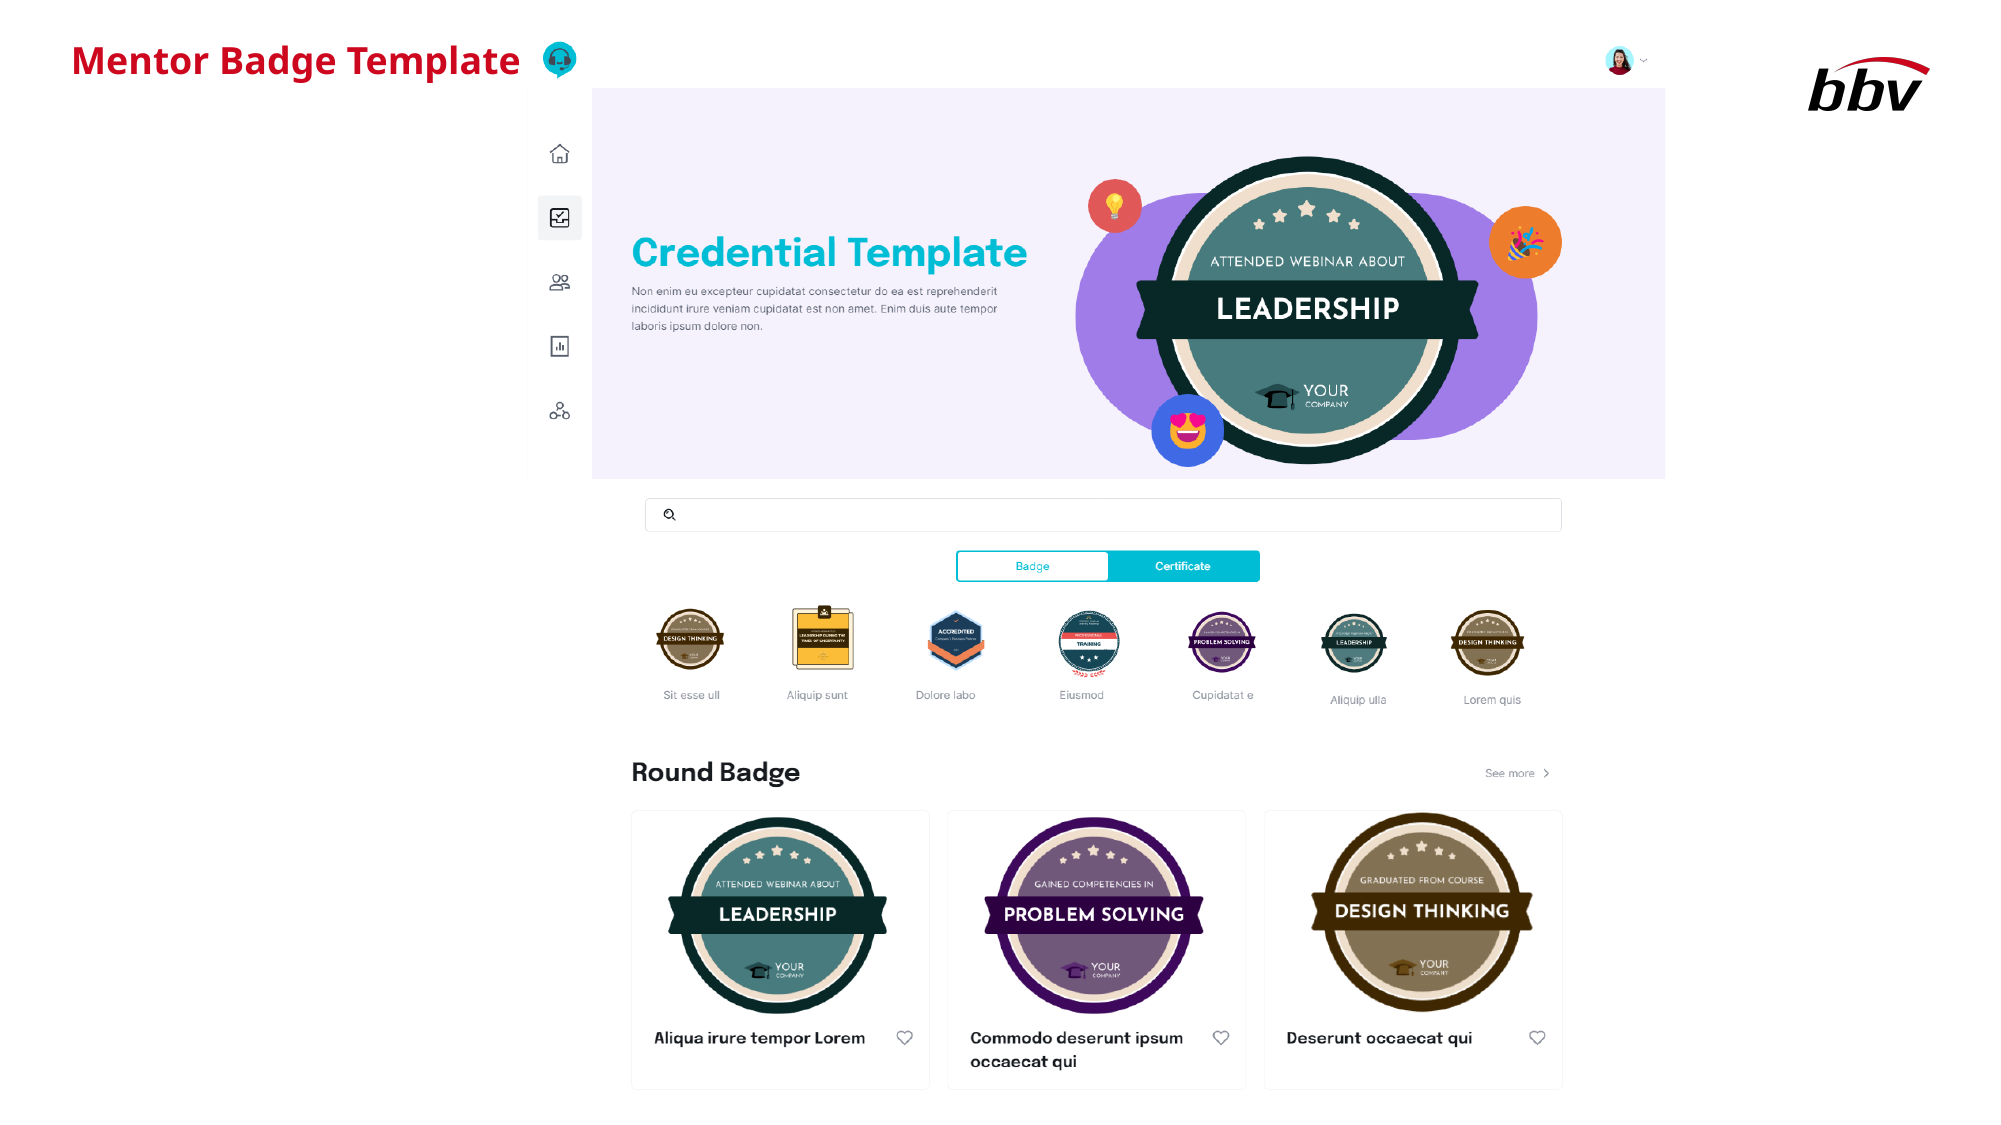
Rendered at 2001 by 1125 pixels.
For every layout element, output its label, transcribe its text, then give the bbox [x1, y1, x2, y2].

title Mentor Badge Template [70, 0, 1666, 119]
picture [1808, 57, 1930, 111]
picture [527, 34, 1666, 1125]
